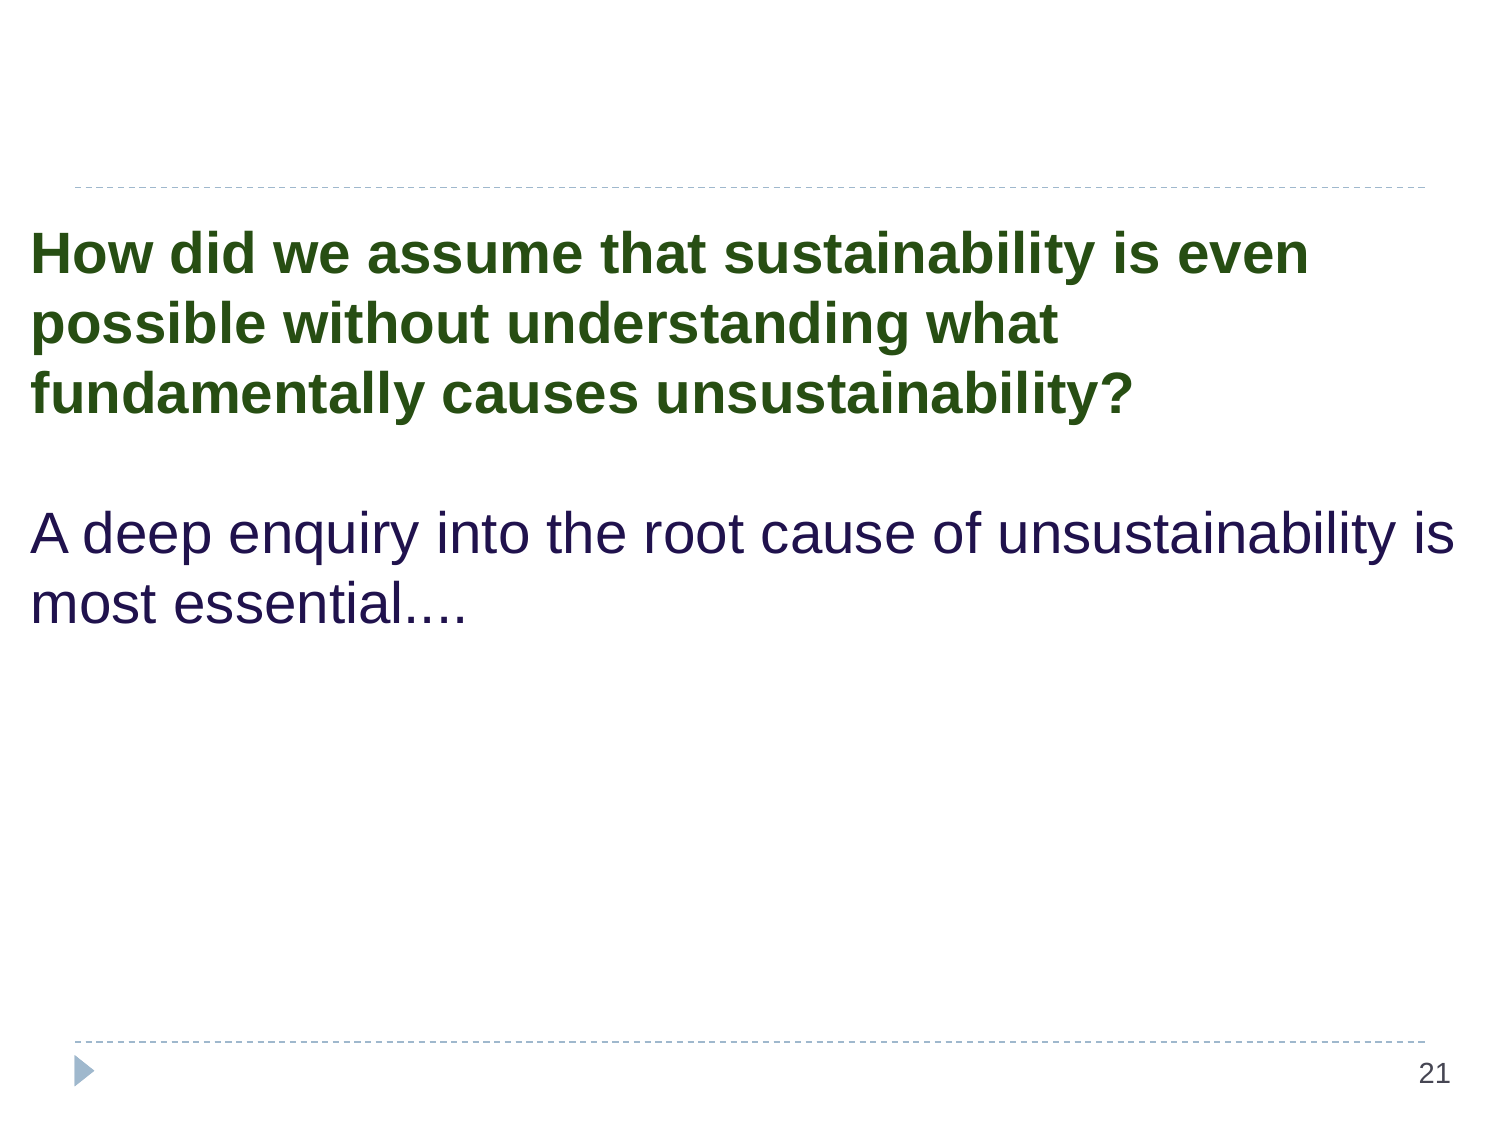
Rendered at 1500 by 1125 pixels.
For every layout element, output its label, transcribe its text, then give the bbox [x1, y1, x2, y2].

text_box How did we assume that sustainability is even possible without understanding what fundamentally causes unsustainability? A deep enquiry into the root cause of unsustainability is most essential.... [15, 130, 1478, 996]
slide_number ‹#› [1403, 1038, 1494, 1125]
